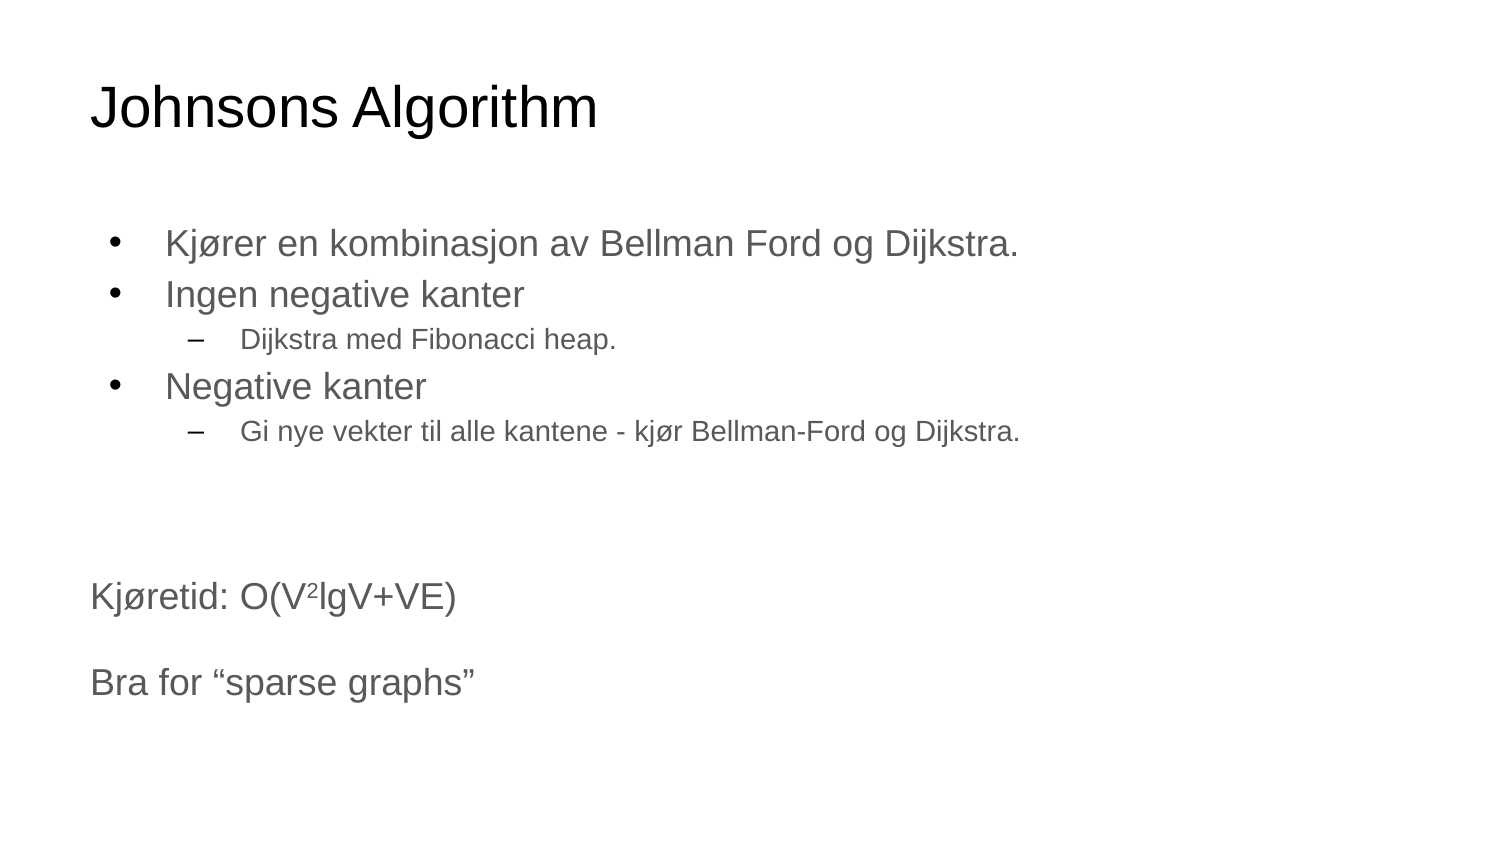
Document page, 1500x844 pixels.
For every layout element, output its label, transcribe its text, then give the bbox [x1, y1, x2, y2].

title Johnsons Algorithm [75, 33, 1425, 175]
list Kjører en kombinasjon av Bellman Ford og Dijkstra. Ingen negative kanter Dijkstra med Fibonacci heap. Negative kanter Gi nye vekter til alle kantene - kjør Bellman-Ford og Dijkstra. Kjøretid: O(V2lgV+VE) Bra for “sparse graphs” [75, 196, 1425, 754]
